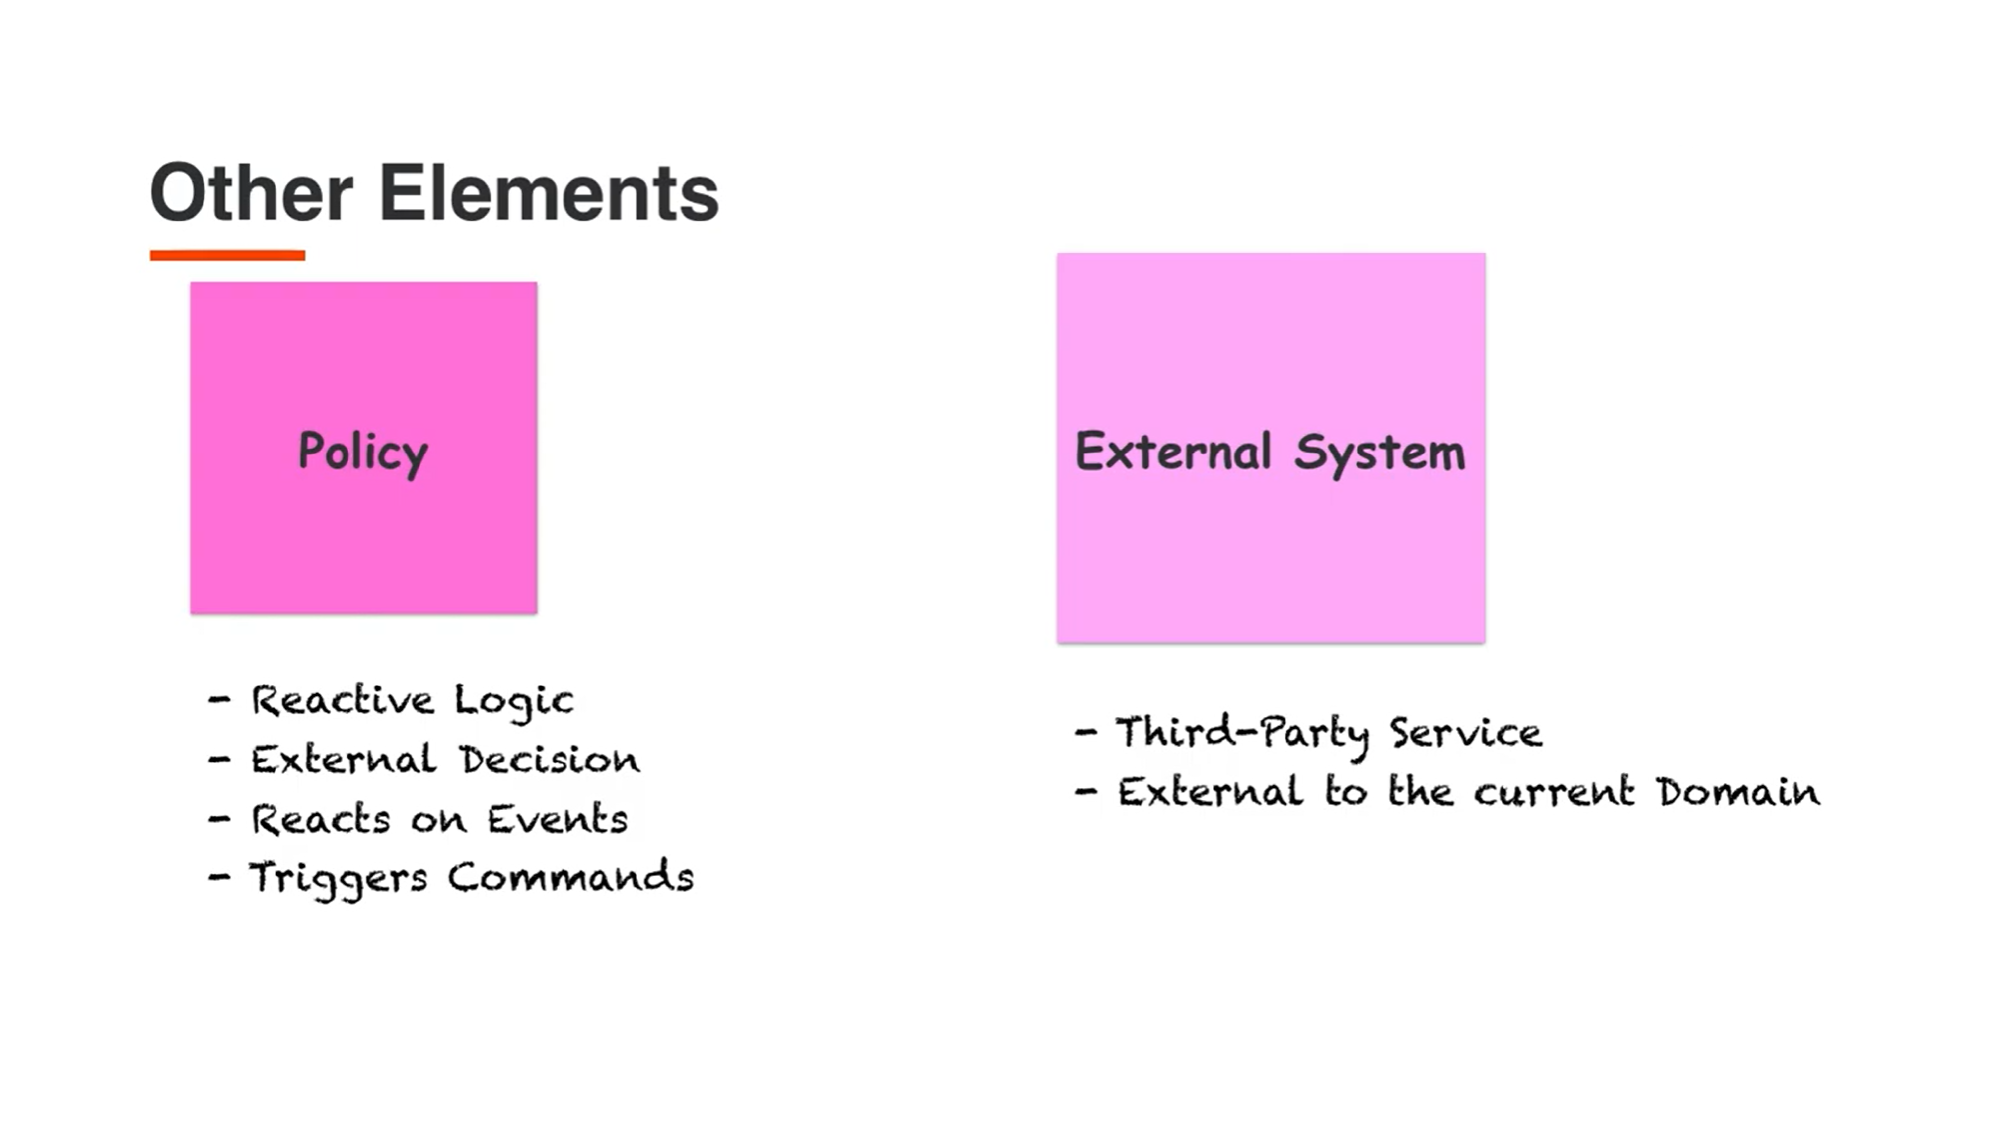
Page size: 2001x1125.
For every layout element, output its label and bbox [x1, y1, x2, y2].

picture [130, 144, 1863, 917]
